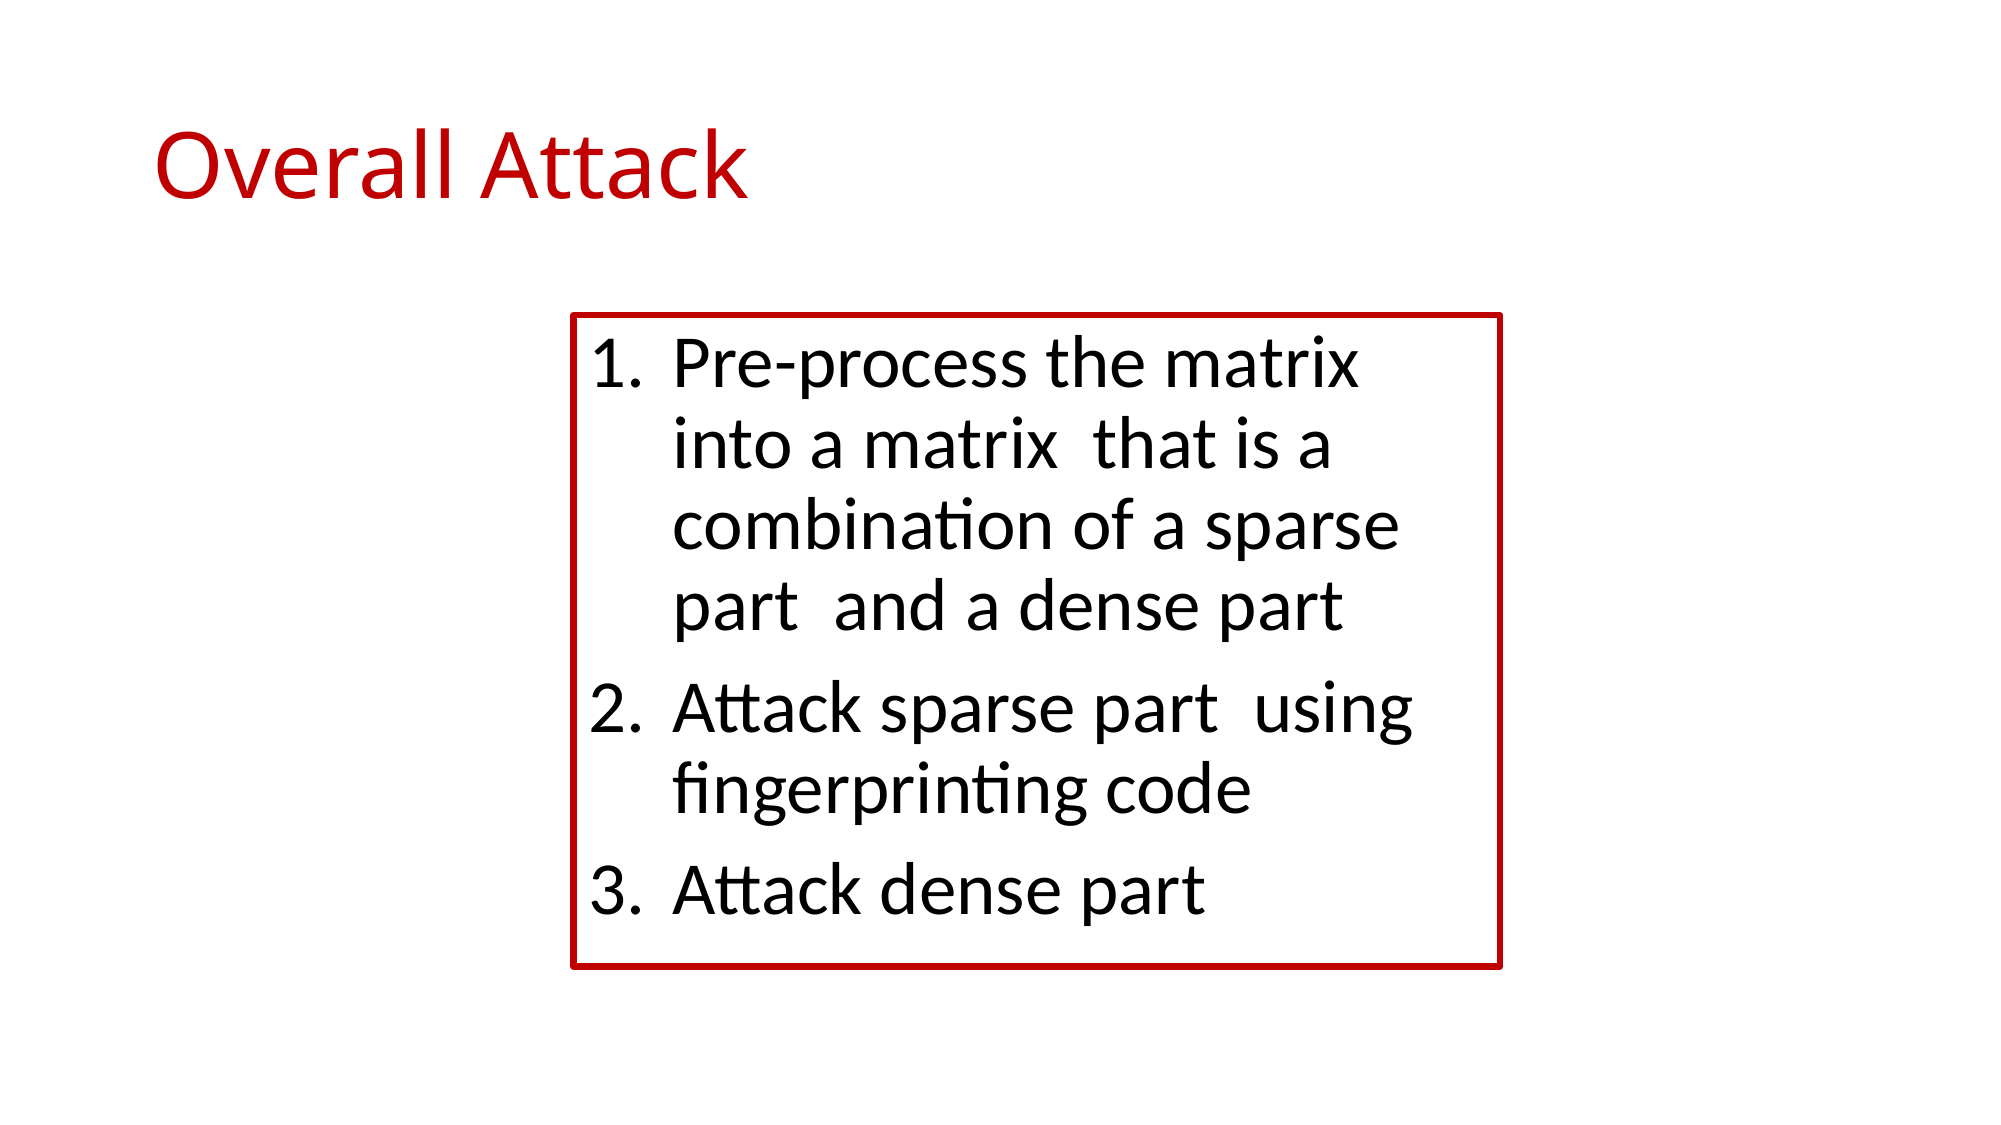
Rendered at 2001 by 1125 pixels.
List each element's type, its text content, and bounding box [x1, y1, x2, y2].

title Overall Attack [137, 59, 1863, 278]
